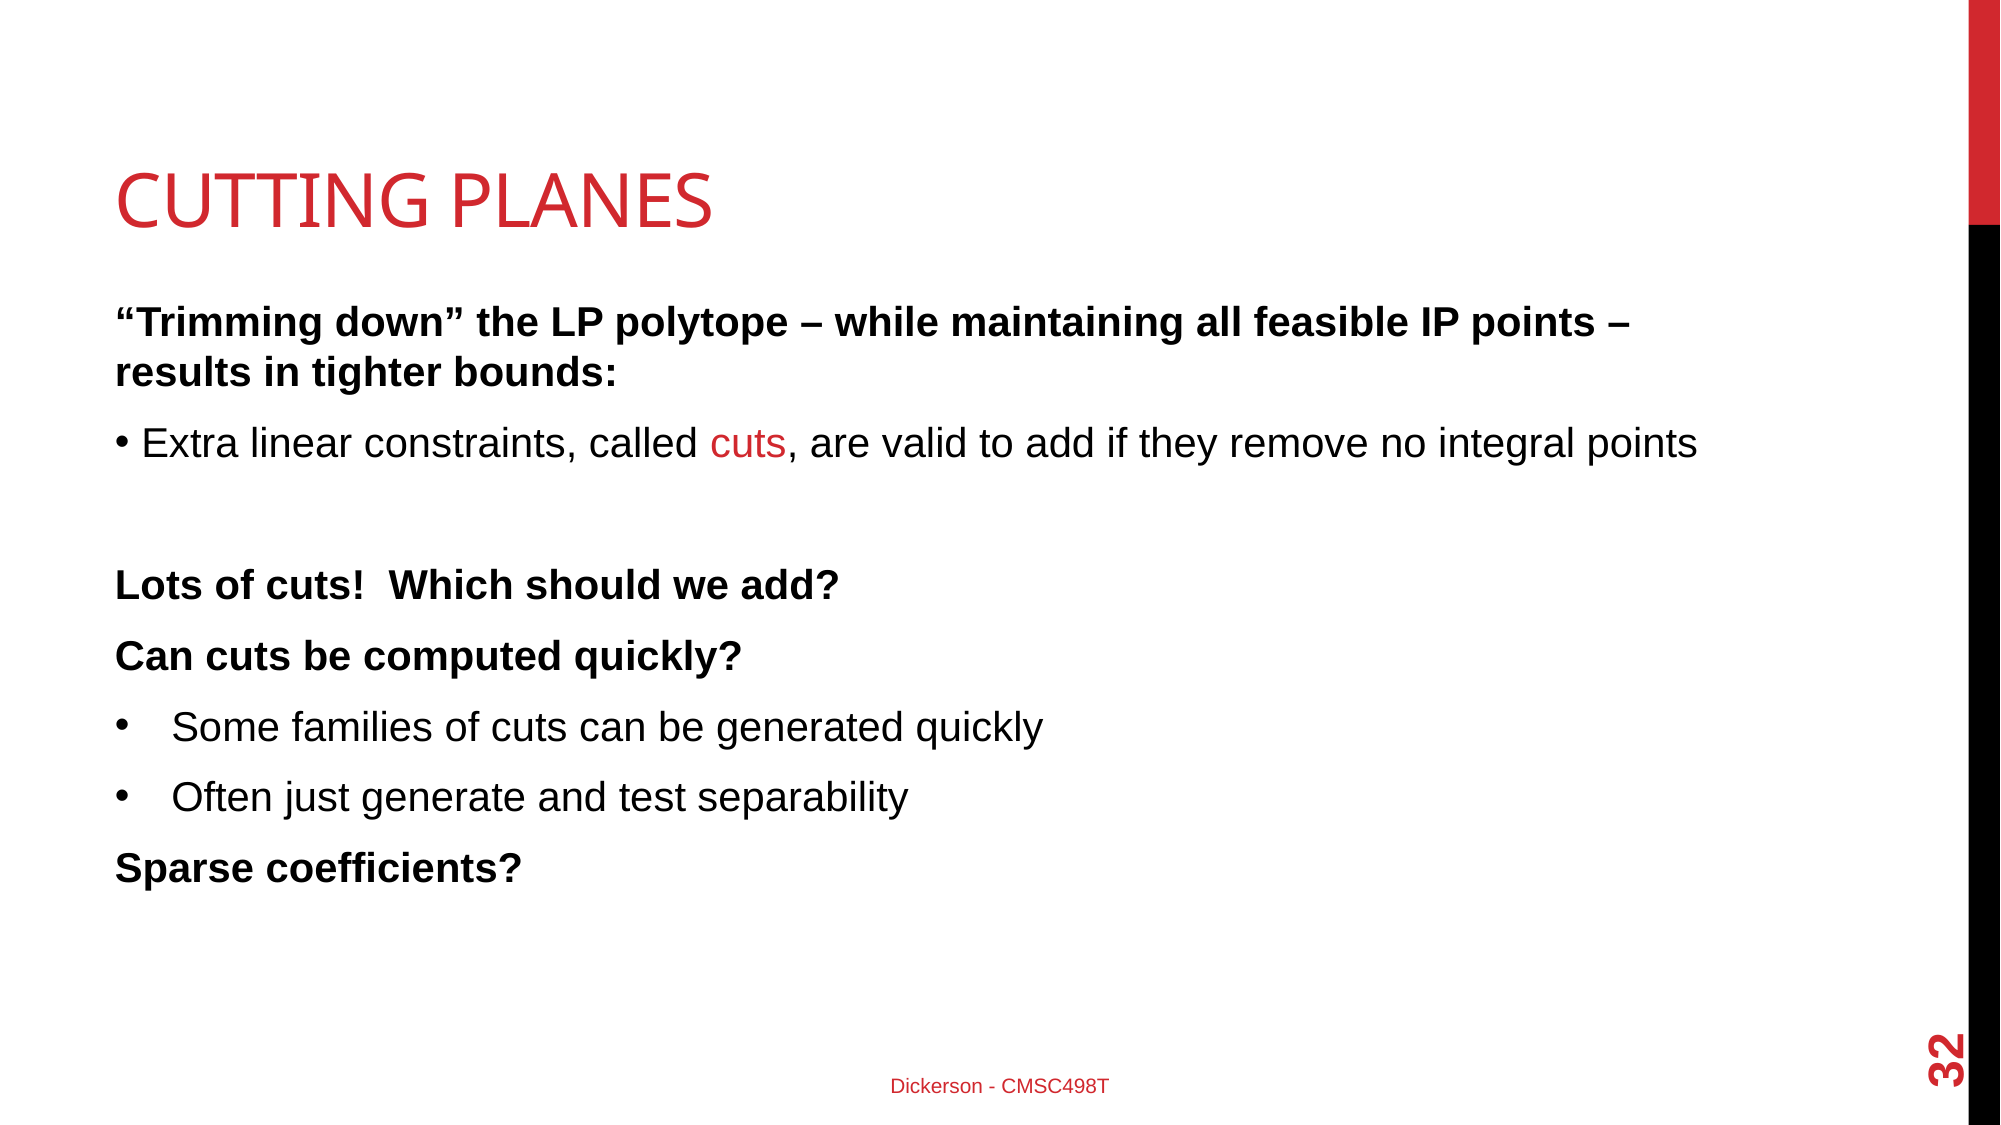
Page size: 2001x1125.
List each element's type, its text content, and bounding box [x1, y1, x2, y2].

list “Trimming down” the LP polytope – while maintaining all feasible IP points – results in tighter bounds: Extra linear constraints, called cuts, are valid to add if they remove no integral points Lots of cuts! Which should we add? Can cuts be computed quickly? Some families of cuts can be generated quickly Often just generate and test separability Sparse coefficients? [99, 287, 1767, 1005]
slide_number 32 [1903, 887, 1984, 1104]
title Cutting Planes [99, 25, 1367, 250]
footer Dickerson - CMSC498T [624, 1065, 1375, 1112]
